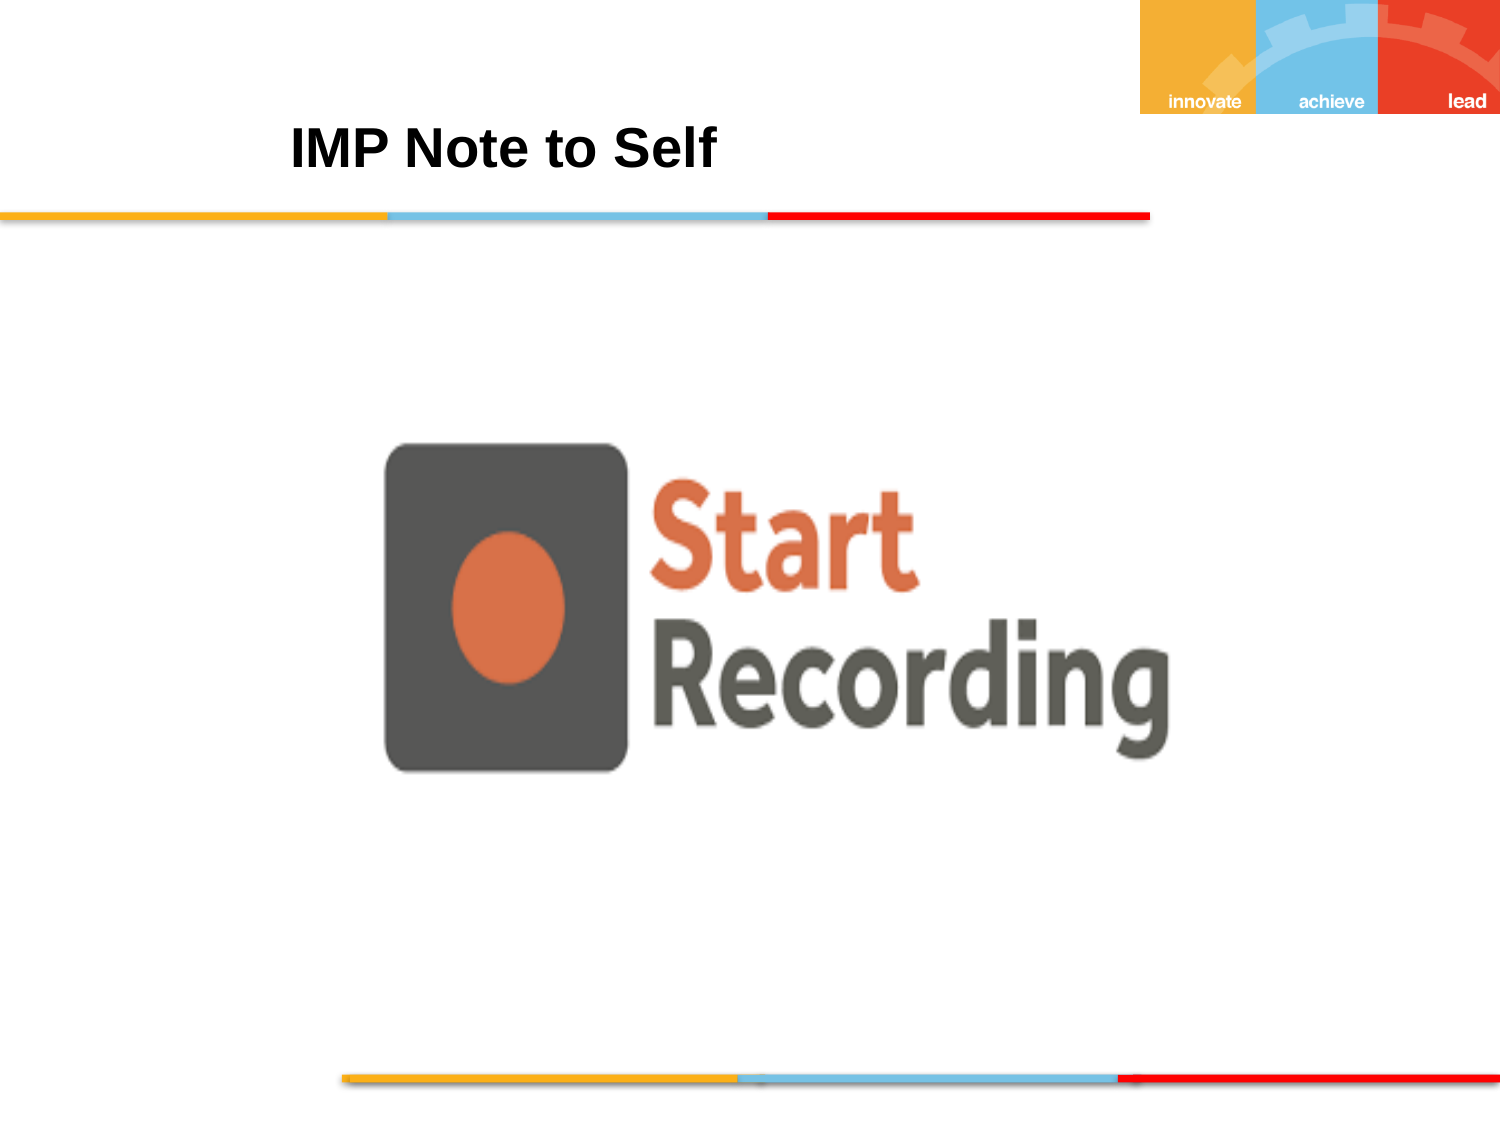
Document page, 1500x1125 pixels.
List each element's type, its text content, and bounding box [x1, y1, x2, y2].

picture [359, 402, 1194, 811]
picture [1140, 0, 1500, 114]
title IMP Note to Self [243, 75, 1131, 216]
